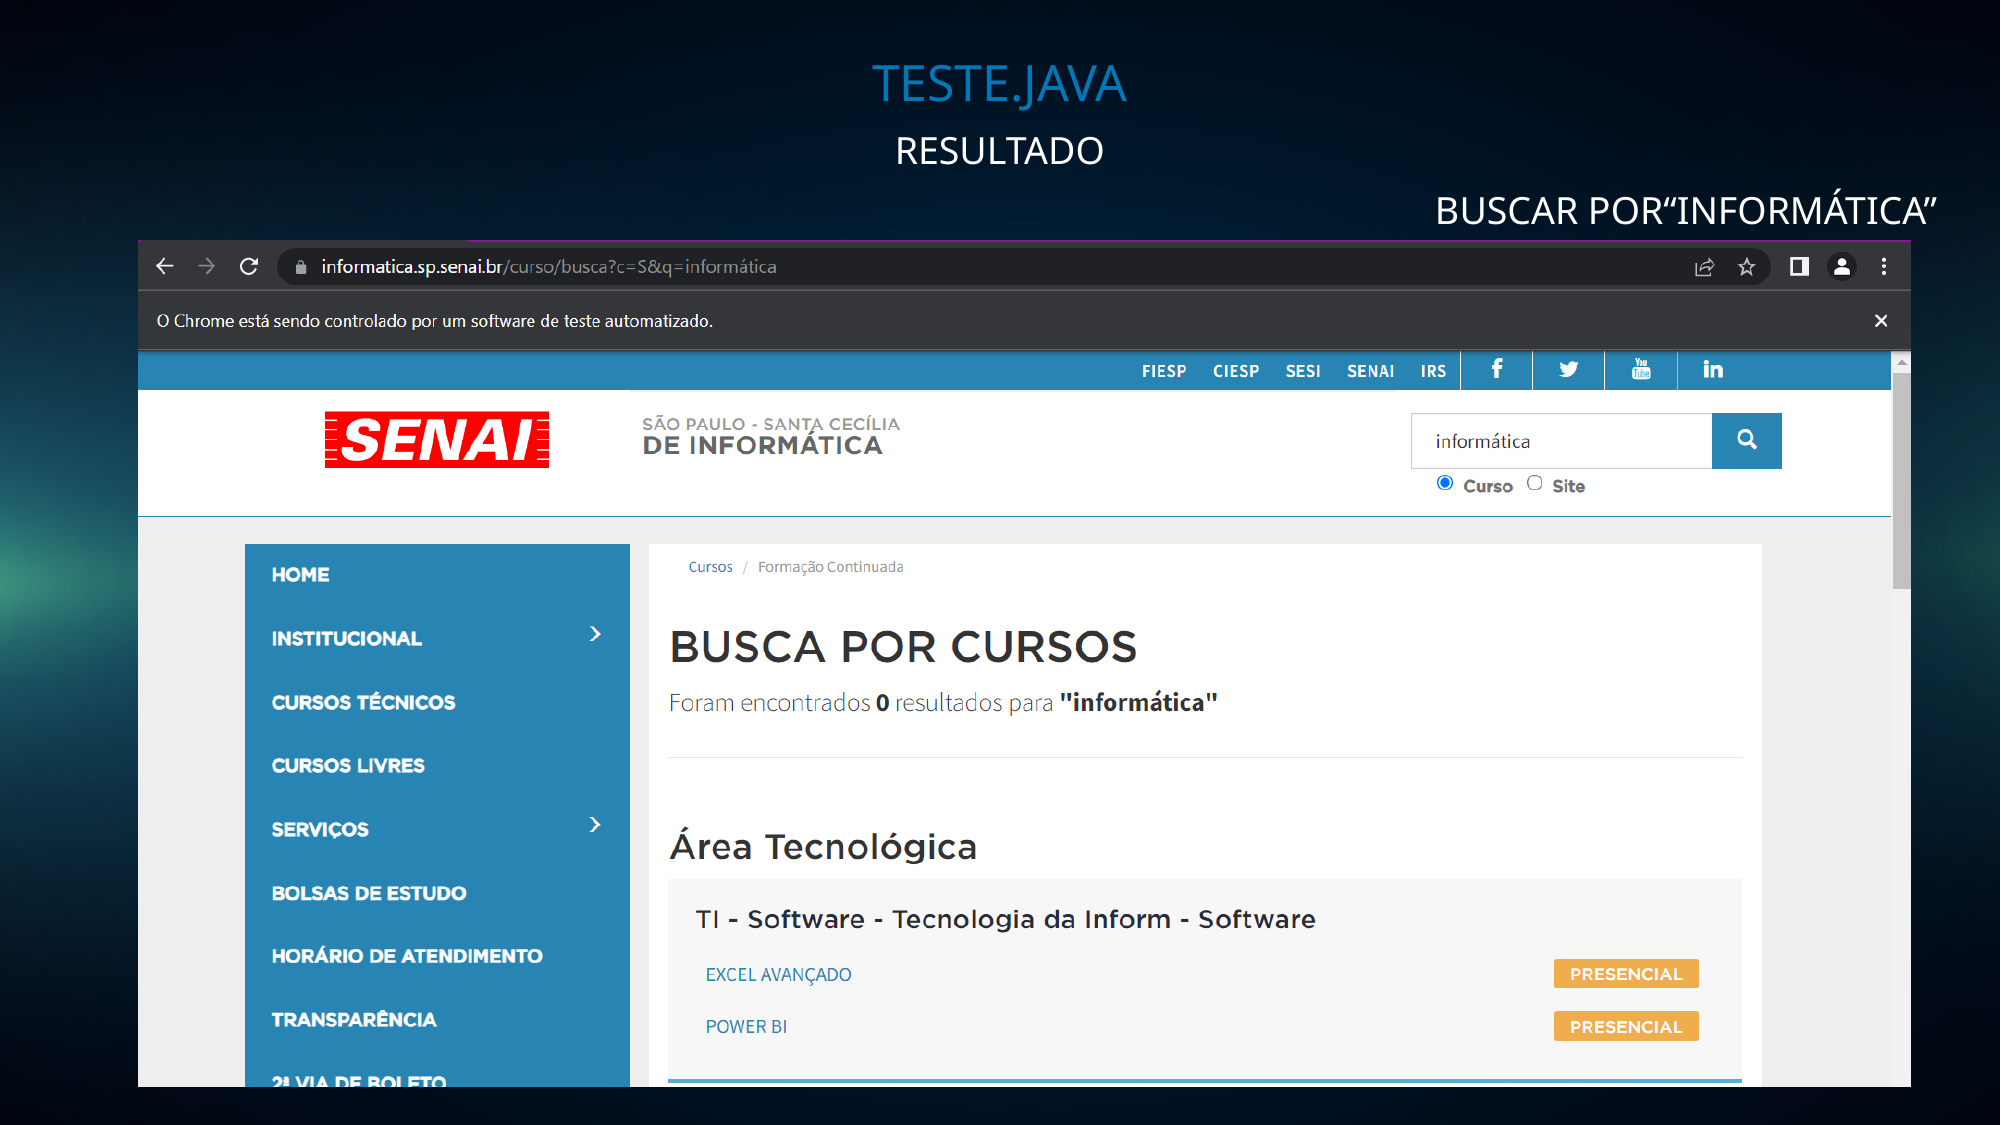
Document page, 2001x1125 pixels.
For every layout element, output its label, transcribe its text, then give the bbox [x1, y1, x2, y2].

picture [0, 0, 2000, 1125]
text_box BUSCAR POR“INFORMÁTICA” [1420, 180, 1953, 240]
text_box RESULTADO [880, 119, 1120, 180]
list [138, 240, 1911, 1087]
text_box TESTE.JAVA [857, 44, 1143, 119]
